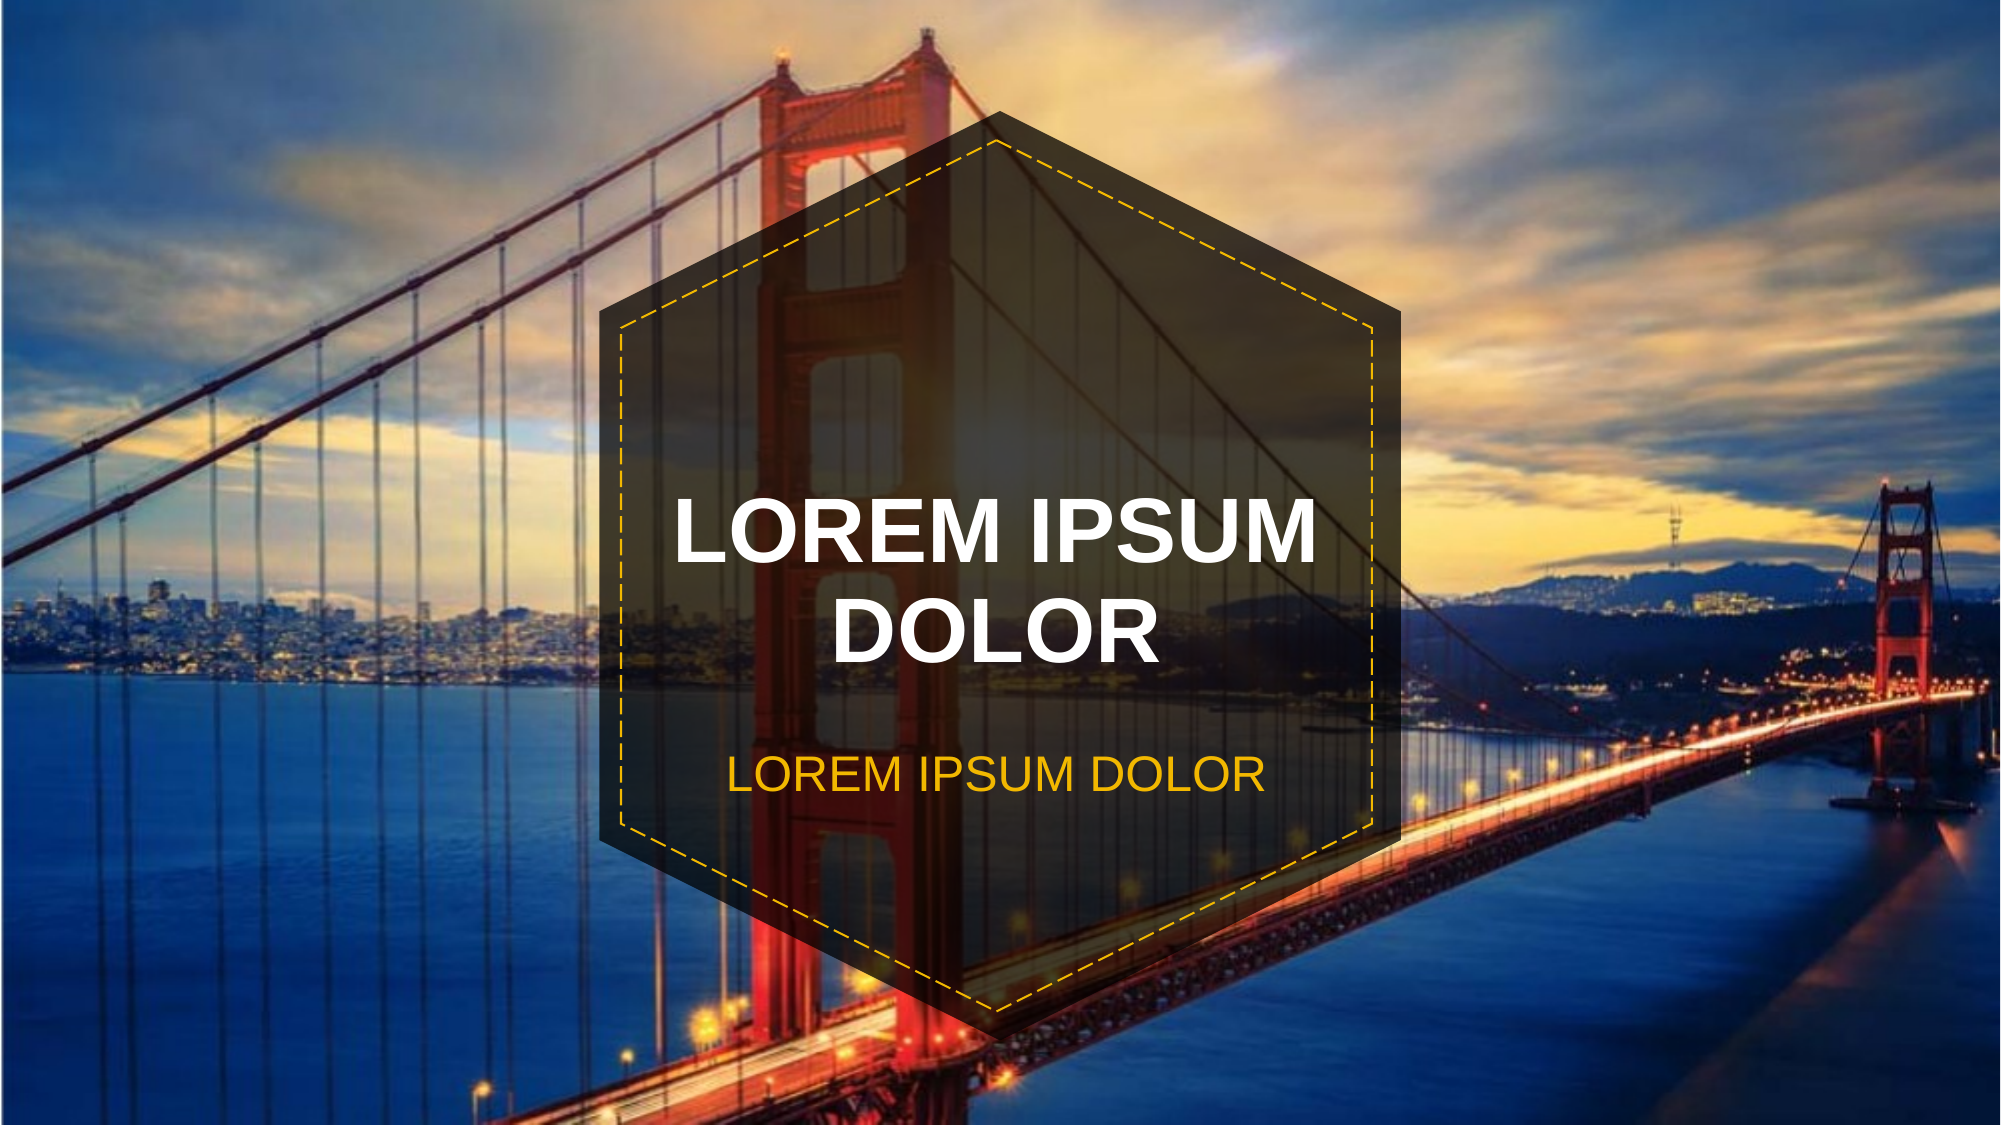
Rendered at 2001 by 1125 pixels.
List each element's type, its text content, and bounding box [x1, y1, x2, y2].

subtitle LOREM IPSUM DOLOR [620, 740, 1372, 893]
title LOREM IPSUM DOLOR [620, 427, 1372, 739]
picture [0, 0, 2001, 1125]
